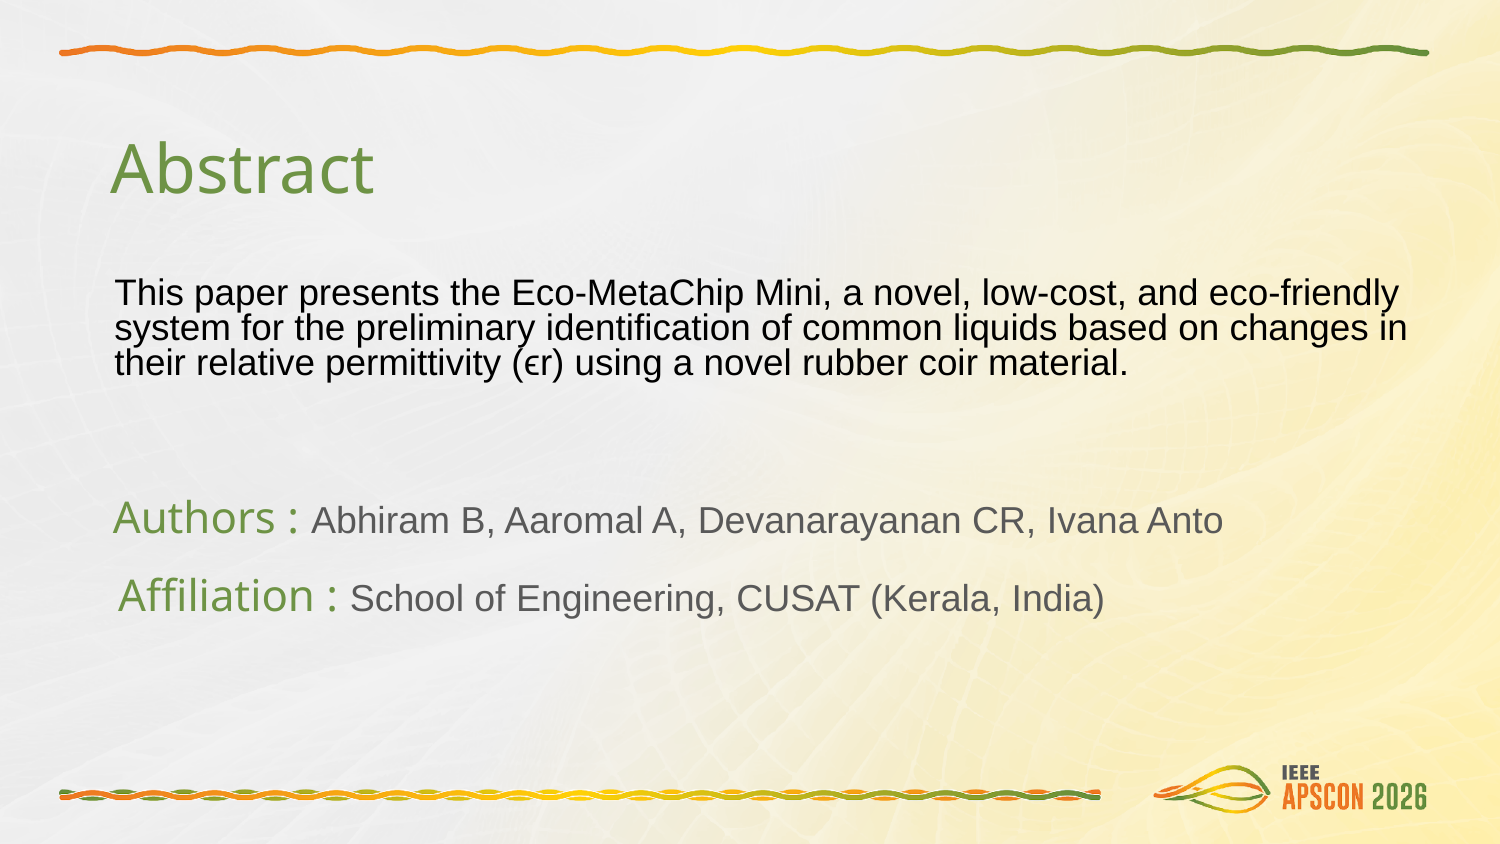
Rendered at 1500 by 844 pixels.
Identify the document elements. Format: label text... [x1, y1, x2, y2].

text_box Affiliation : School of Engineering, CUSAT (Kerala, India) [103, 558, 1296, 636]
title Abstract [99, 129, 1401, 215]
list This paper presents the Eco-MetaChip Mini, a novel, low-cost, and eco-friendly system for the preliminary identification of common liquids based on changes in their relative permittivity (ϵr) using a novel rubber coir material. [103, 271, 1450, 435]
picture [0, 0, 1500, 844]
text_box Authors : Abhiram B, Aaromal A, Devanarayanan CR, Ivana Anto [97, 480, 1291, 558]
